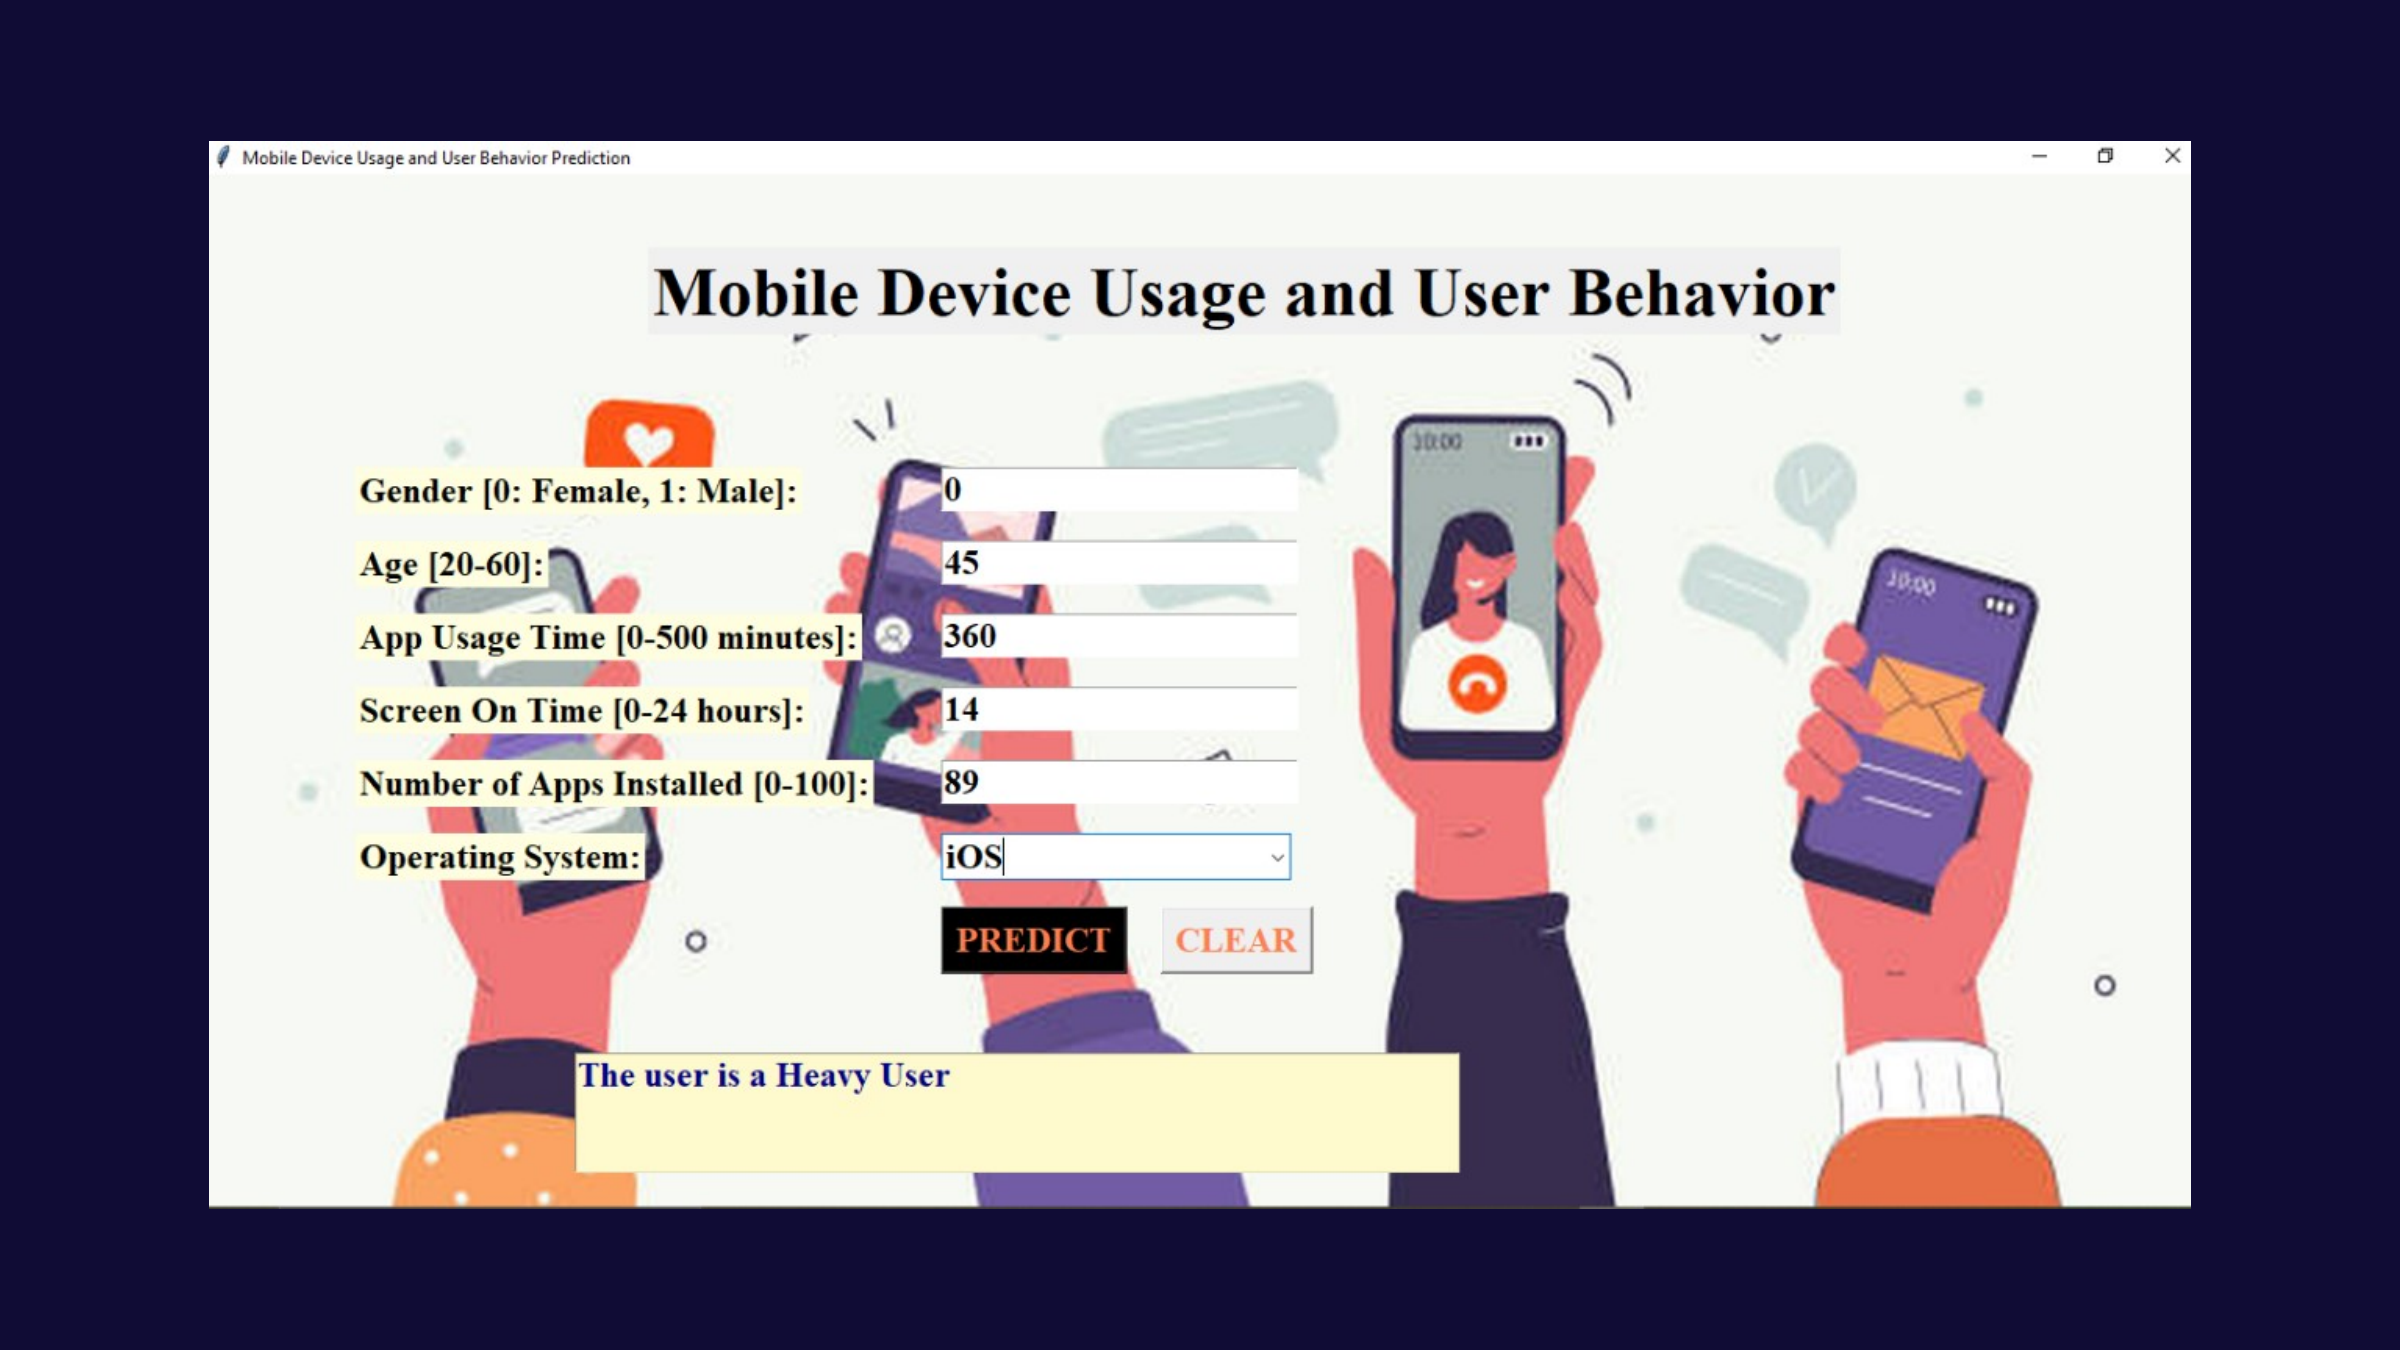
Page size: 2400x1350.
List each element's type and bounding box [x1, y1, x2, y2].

picture [209, 141, 2191, 1209]
